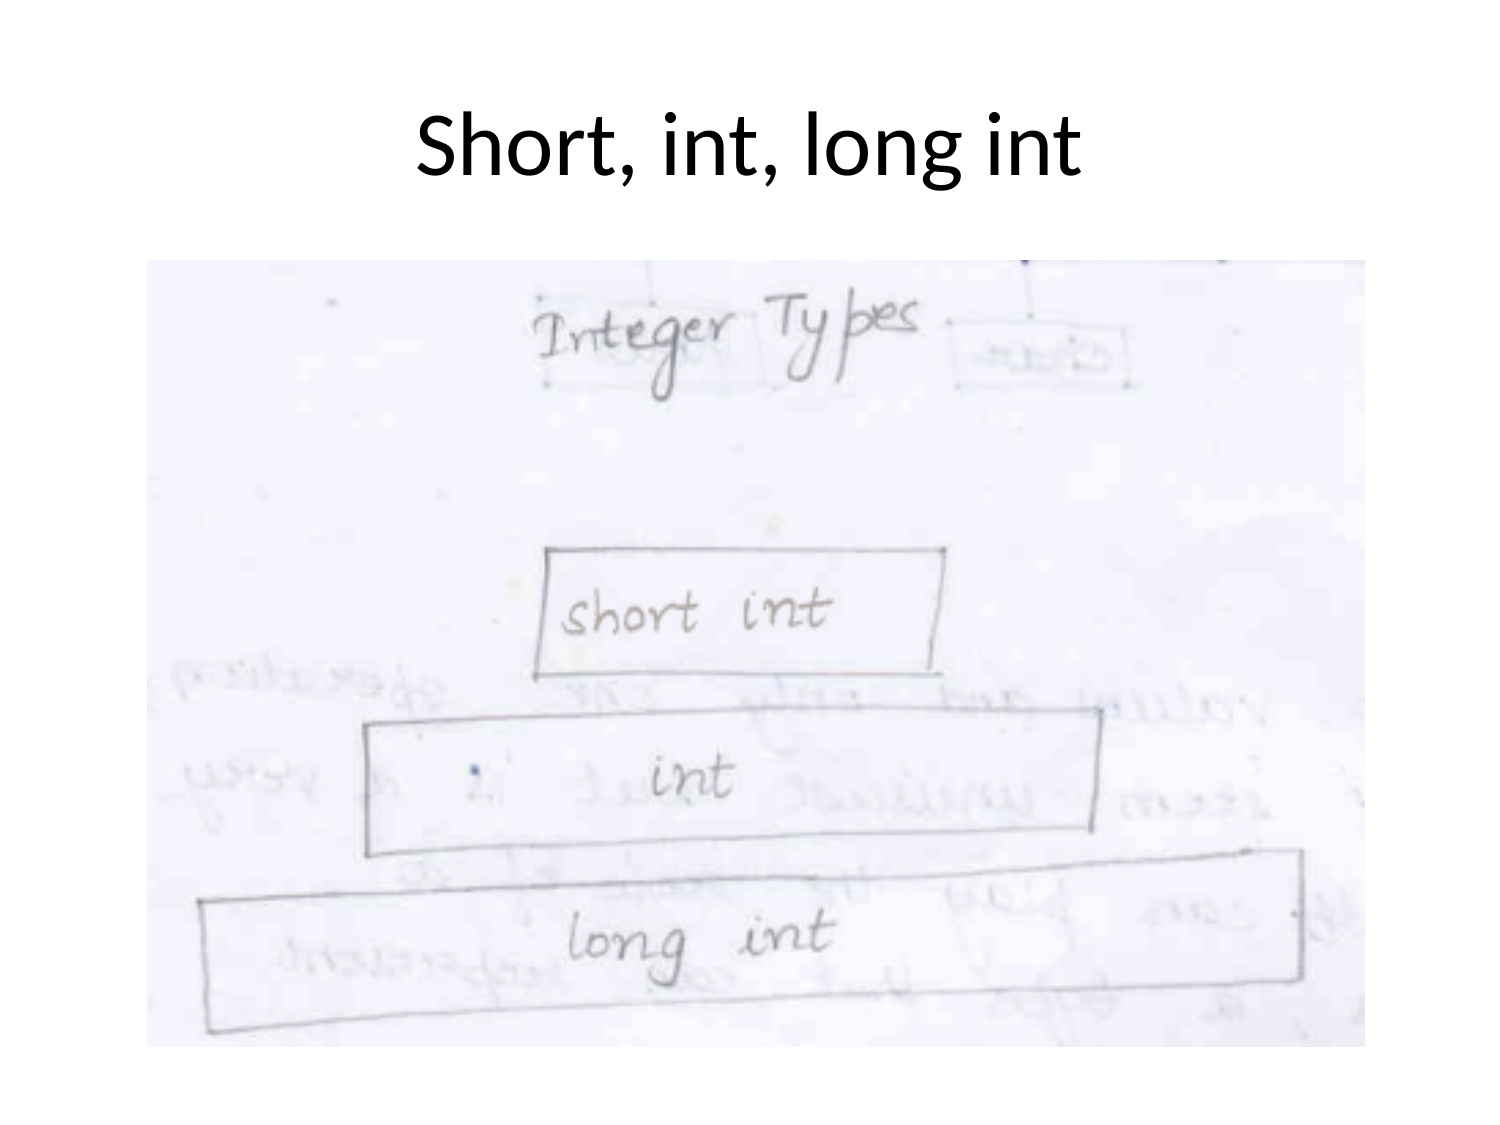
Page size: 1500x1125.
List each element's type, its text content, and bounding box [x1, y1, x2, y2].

title Short, int, long int [75, 45, 1425, 233]
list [147, 260, 1365, 1047]
